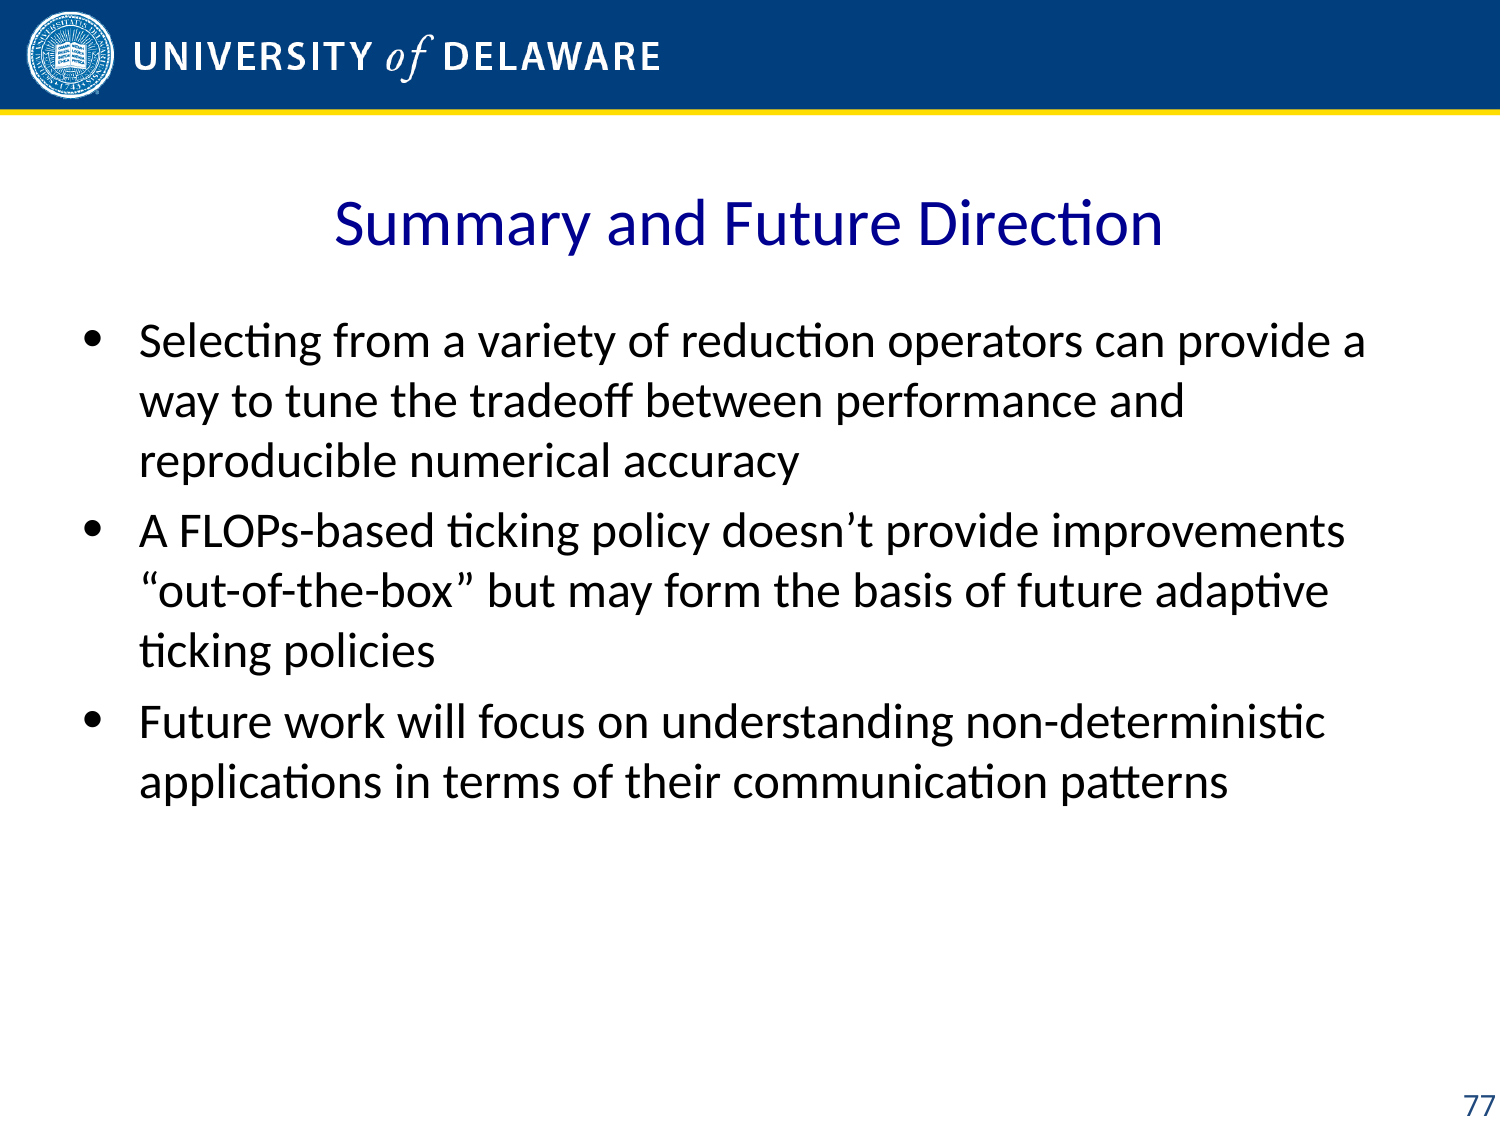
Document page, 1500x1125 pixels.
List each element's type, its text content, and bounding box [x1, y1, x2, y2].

picture [0, 0, 1500, 1125]
slide_number 77 [1153, 1073, 1500, 1125]
list Selecting from a variety of reduction operators can provide a way to tune the tradeoff between performance and reproducible numerical accuracy A FLOPs-based ticking policy doesn’t provide improvements “out-of-the-box” but may form the basis of future adaptive ticking policies Future work will focus on understanding non-deterministic applications in terms of their communication patterns [74, 299, 1426, 1125]
title Summary and Future Direction [74, 136, 1426, 299]
